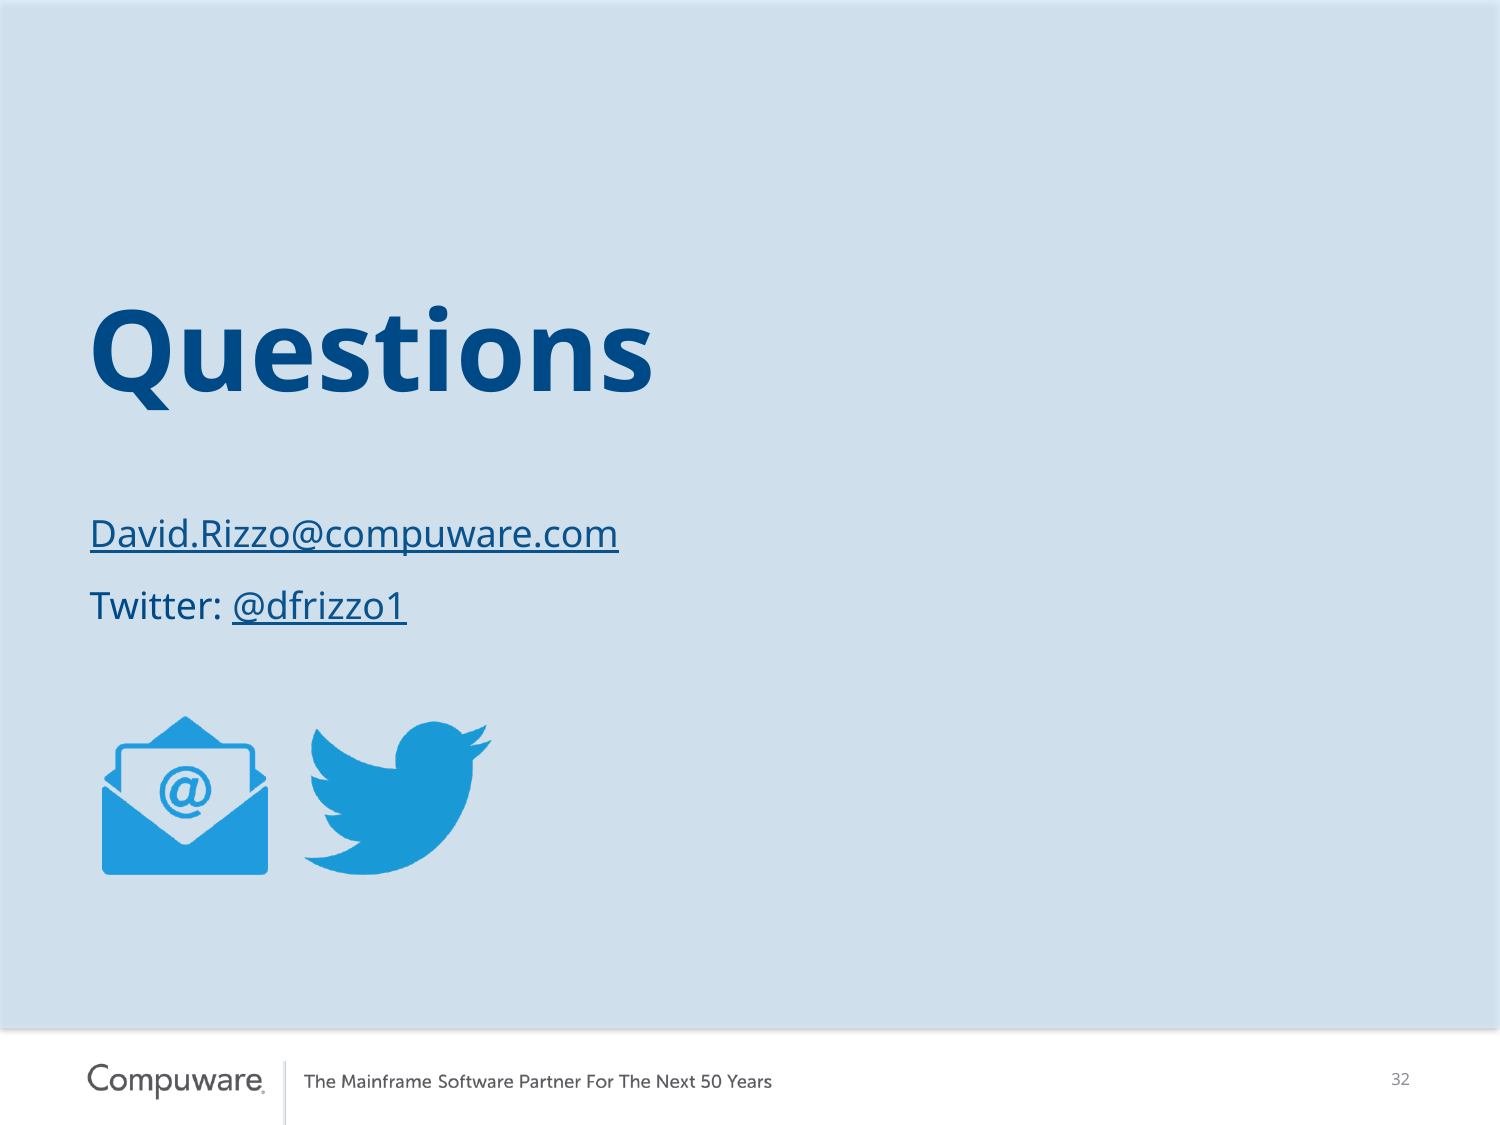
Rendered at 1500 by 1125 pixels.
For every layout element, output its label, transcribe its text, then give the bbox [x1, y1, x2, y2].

list Questions [72, 271, 1423, 438]
picture [73, 1061, 782, 1125]
picture [102, 716, 268, 876]
list David.Rizzo@compuware.com Twitter: @dfrizzo1 [74, 502, 1333, 659]
picture [303, 721, 493, 875]
